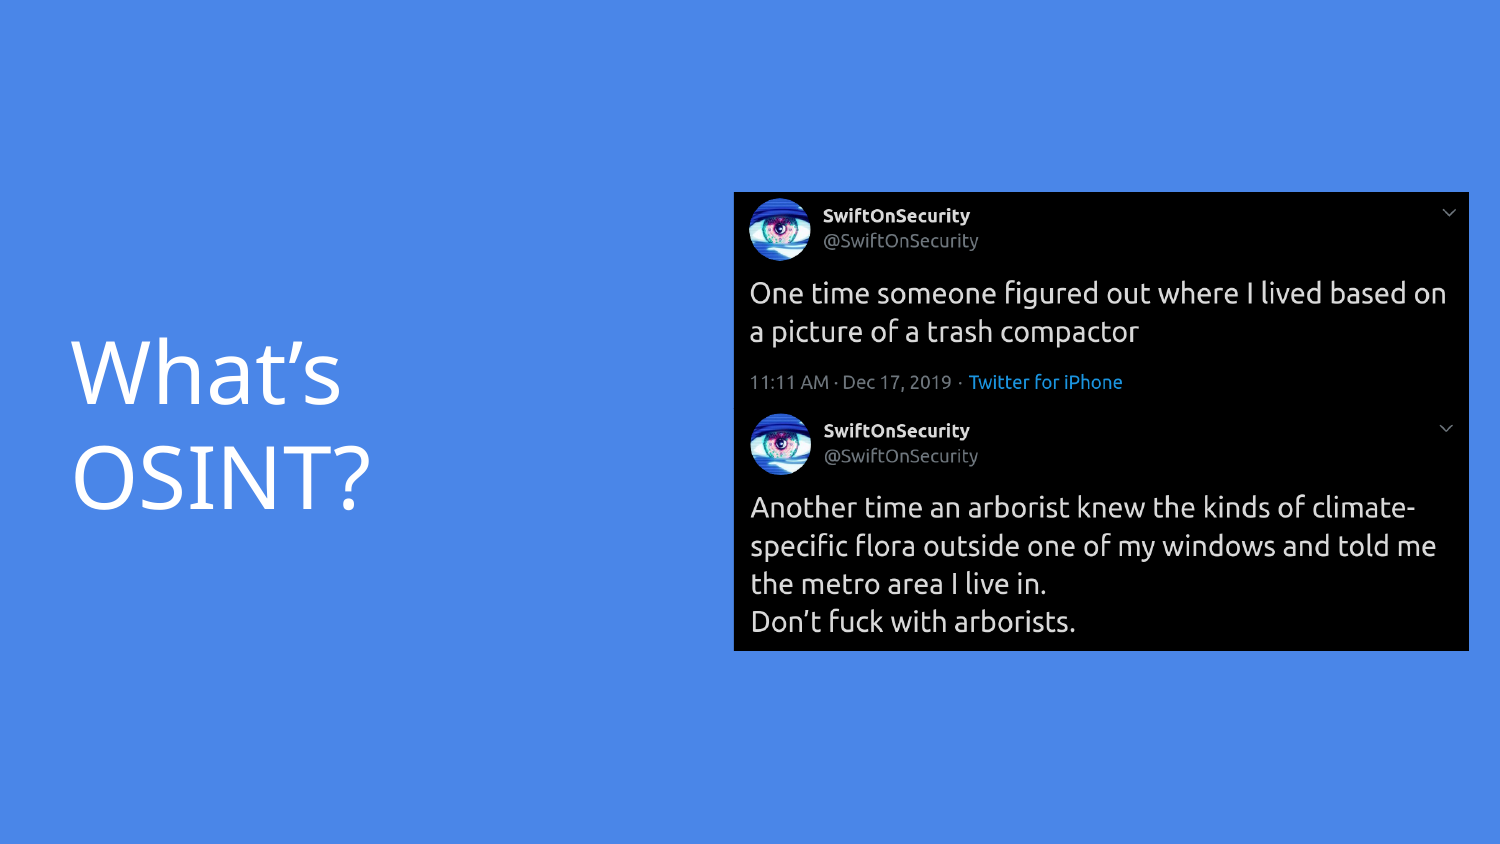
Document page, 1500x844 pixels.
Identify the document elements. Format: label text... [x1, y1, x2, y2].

picture [733, 192, 1470, 651]
title What’s OSINT? [55, 338, 662, 505]
